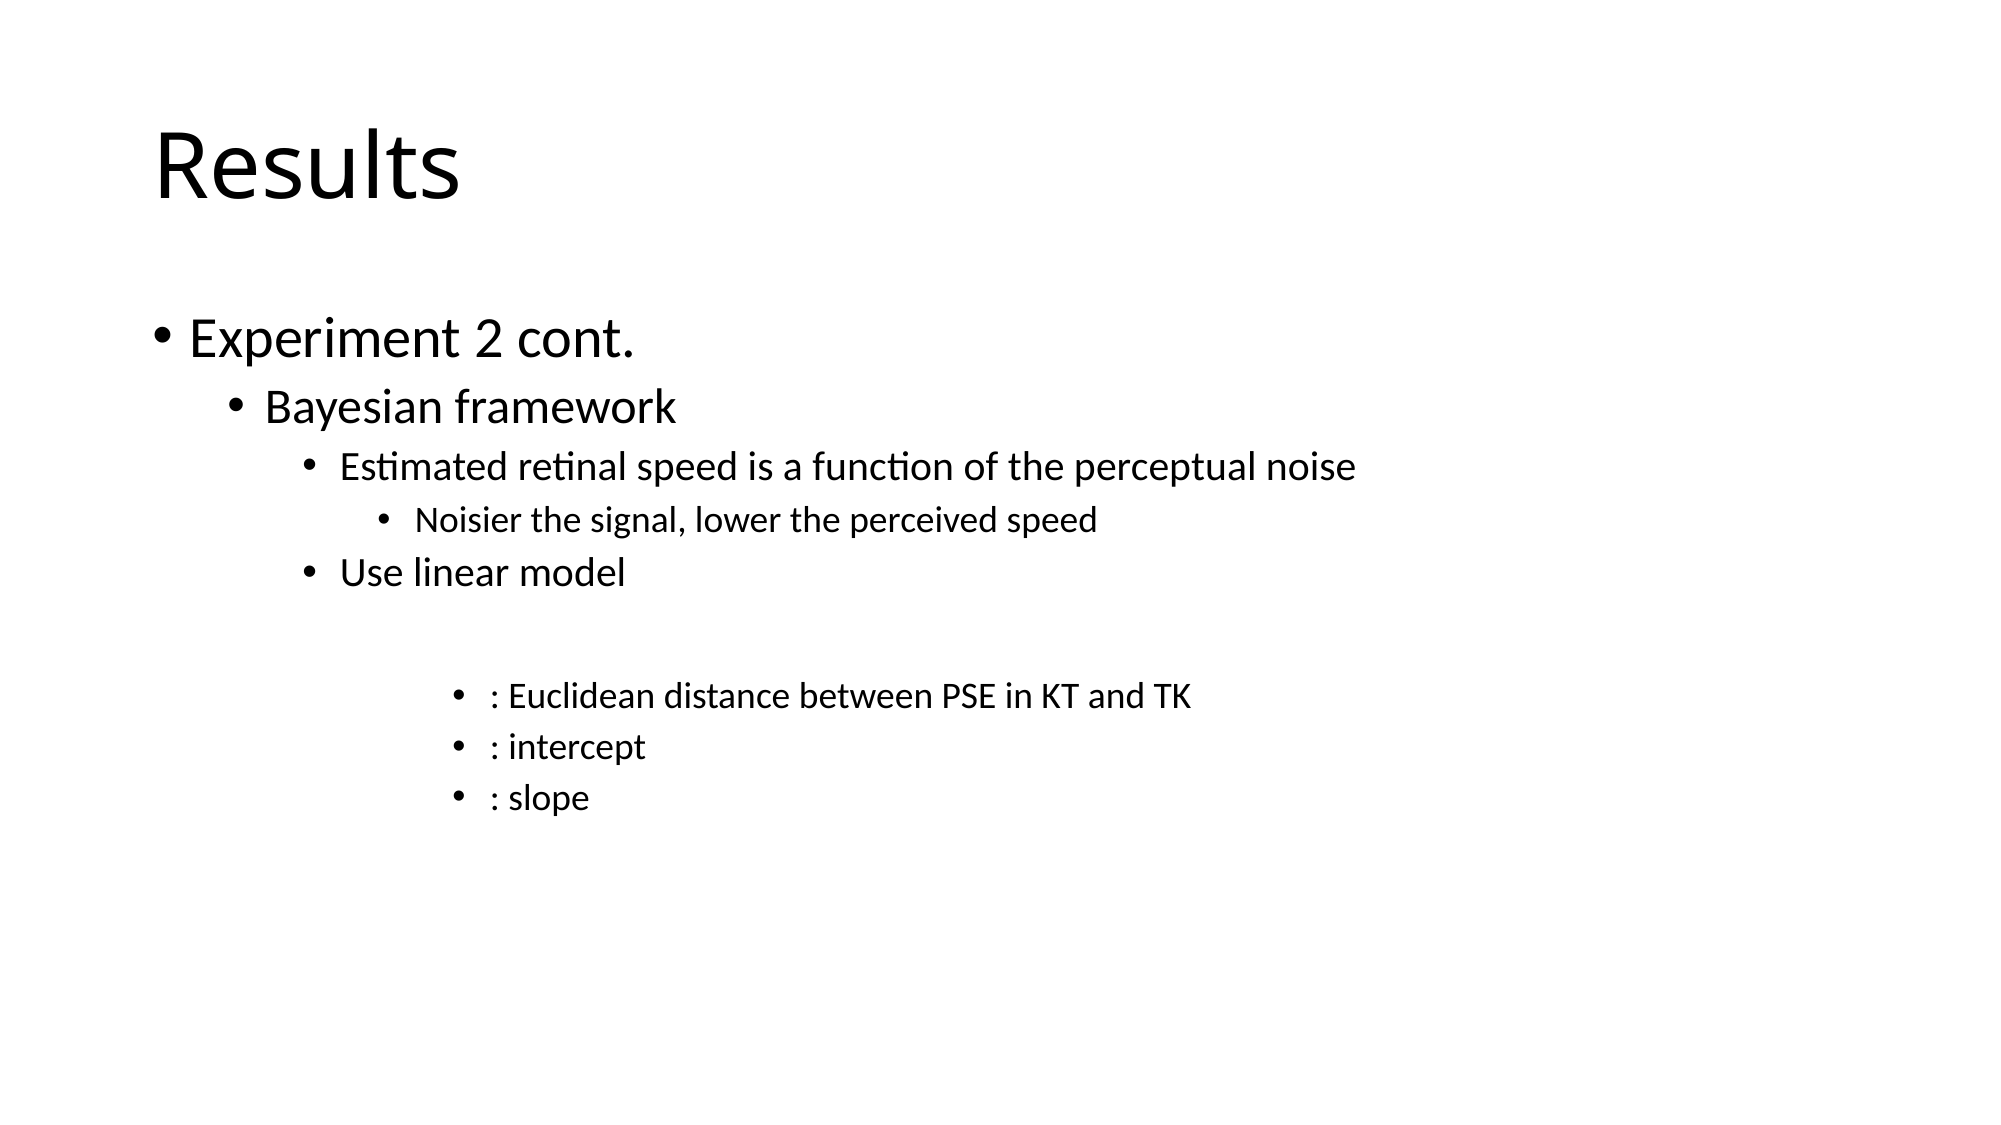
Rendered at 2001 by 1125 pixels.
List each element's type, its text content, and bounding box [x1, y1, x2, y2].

title Results [137, 59, 1863, 278]
